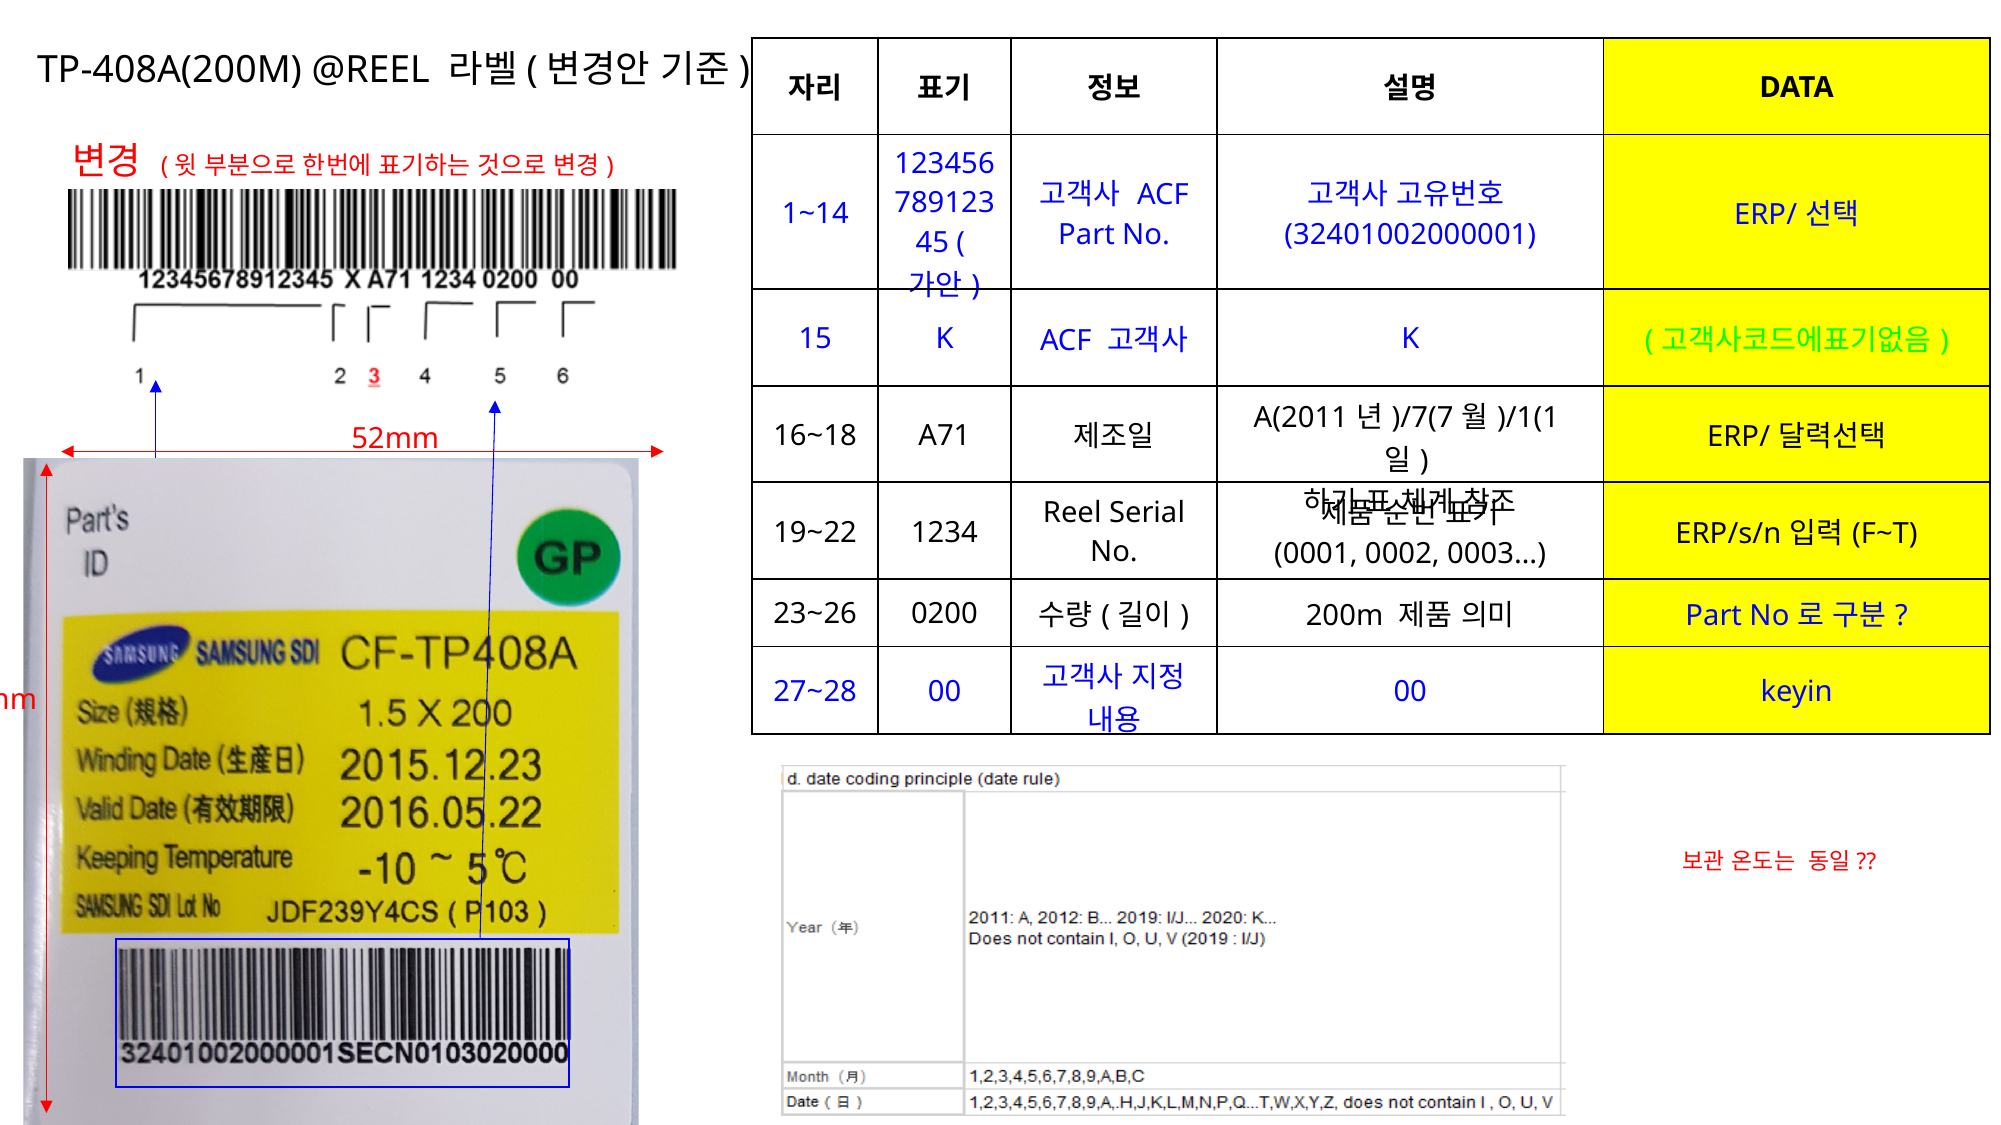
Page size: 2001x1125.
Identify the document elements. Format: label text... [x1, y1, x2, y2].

table_header 표기 [879, 39, 1010, 134]
table_cell A(2011년)/7(7월)/1(1일) 하기 표 체계 참조 [1218, 387, 1603, 481]
table_cell 1~14 [763, 189, 877, 288]
table_cell K [879, 290, 1010, 385]
table_cell 고객사 고유번호 (32401002000001) [1218, 135, 1603, 288]
table_cell 1234 [879, 483, 1010, 578]
table_cell 27~28 [753, 647, 877, 733]
table_cell 수량(길이) [1012, 580, 1216, 646]
text_box 52mm [336, 452, 454, 462]
table_cell 고객사 ACF Part No. [1012, 135, 1216, 288]
table_cell ACF 고객사 [1012, 290, 1216, 385]
table_header 정보 [1012, 39, 1216, 134]
table_cell ERP/달력선택 [1604, 387, 1989, 481]
table_cell 고객사 지정 내용 [1012, 647, 1216, 733]
table_header 설명 [1218, 39, 1603, 134]
table_header DATA [1604, 39, 1989, 134]
table_cell ERP/선택 [1604, 135, 1989, 288]
table_cell 0200 [879, 580, 1010, 646]
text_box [479, 400, 496, 451]
picture [0, 458, 668, 1125]
text_box 52mm [336, 411, 454, 451]
table_header 자리 [753, 39, 877, 129]
text_box 보관 온도는 동일?? [1667, 839, 1892, 882]
table_cell Part No로 구분? [1604, 580, 1989, 646]
text_box TP-408A(200M) @REEL 라벨(변경안 기준) [22, 37, 751, 98]
text_box 변경 (윗 부분으로 한번에 표기하는 것으로 변경) [57, 129, 924, 189]
picture [781, 765, 1566, 1116]
picture [68, 189, 763, 402]
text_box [479, 452, 496, 940]
table_cell 00 [1218, 647, 1603, 733]
table_cell K [1218, 290, 1603, 385]
table_cell (고객사코드에표기없음) [1604, 290, 1989, 385]
table_cell 23~26 [753, 580, 877, 646]
table_cell 200m 제품 의미 [1218, 580, 1603, 646]
table_cell 00 [879, 647, 1010, 733]
table_cell 16~18 [753, 387, 877, 481]
table_cell 19~22 [753, 483, 877, 578]
table_cell 12345678912345 (가안) [879, 135, 1010, 288]
table_cell 제조일 [1012, 387, 1216, 481]
table_cell ERP/s/n입력(F~T) [1604, 483, 1989, 578]
table_cell A71 [879, 387, 1010, 481]
table_cell 15 [763, 290, 877, 385]
table_cell 제품 순번 표기 (0001, 0002, 0003…) [1218, 483, 1603, 578]
table_cell Reel Serial No. [1012, 483, 1216, 578]
table_cell keyin [1604, 647, 1989, 733]
